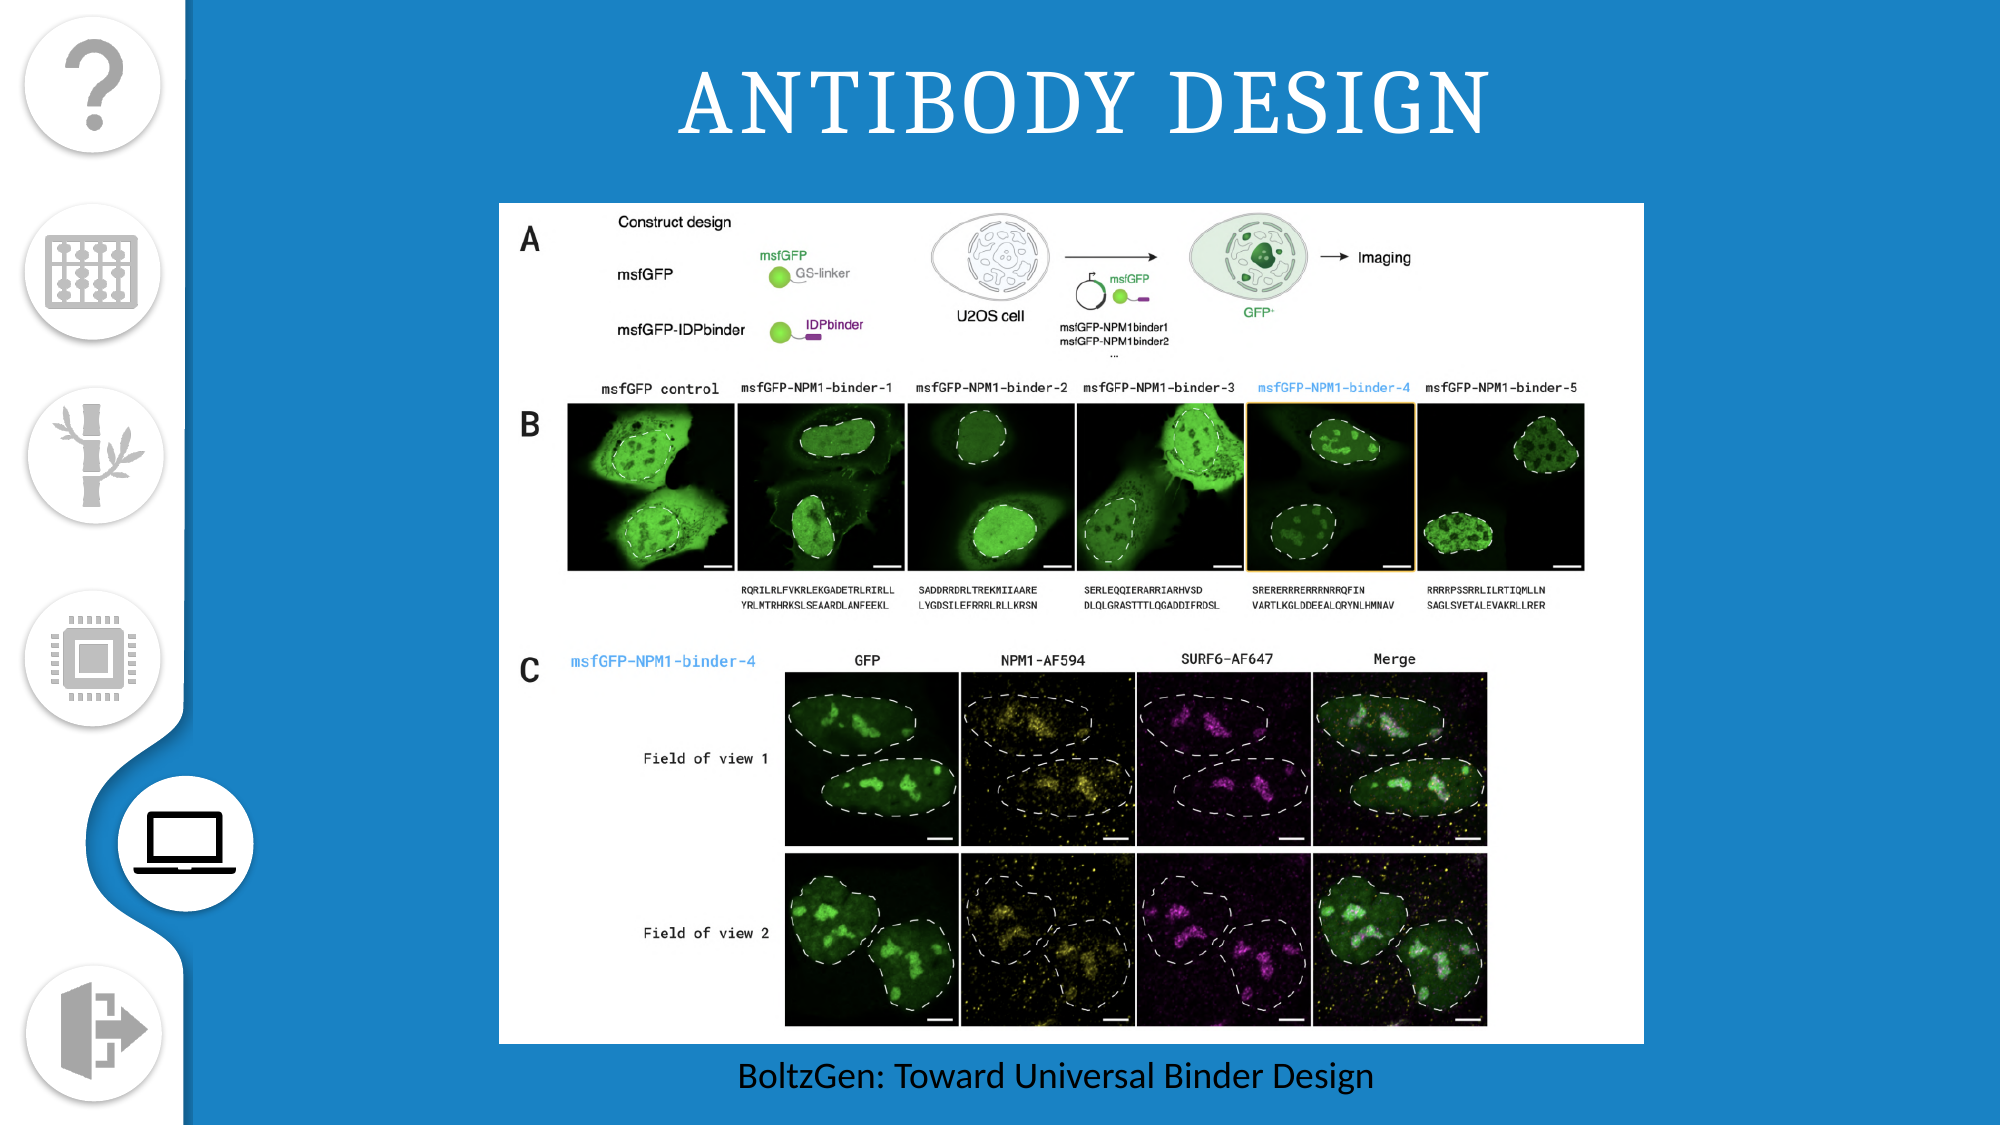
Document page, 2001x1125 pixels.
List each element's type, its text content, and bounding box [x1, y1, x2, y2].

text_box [117, 775, 254, 912]
picture [499, 203, 1645, 1044]
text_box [27, 387, 164, 524]
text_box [24, 16, 161, 153]
text_box Antibody design [185, 3, 1986, 191]
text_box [25, 965, 163, 1102]
text_box [0, 0, 187, 1125]
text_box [24, 203, 161, 340]
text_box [24, 590, 161, 727]
text_box BoltzGen: Toward Universal Binder Design [722, 1043, 1724, 1104]
